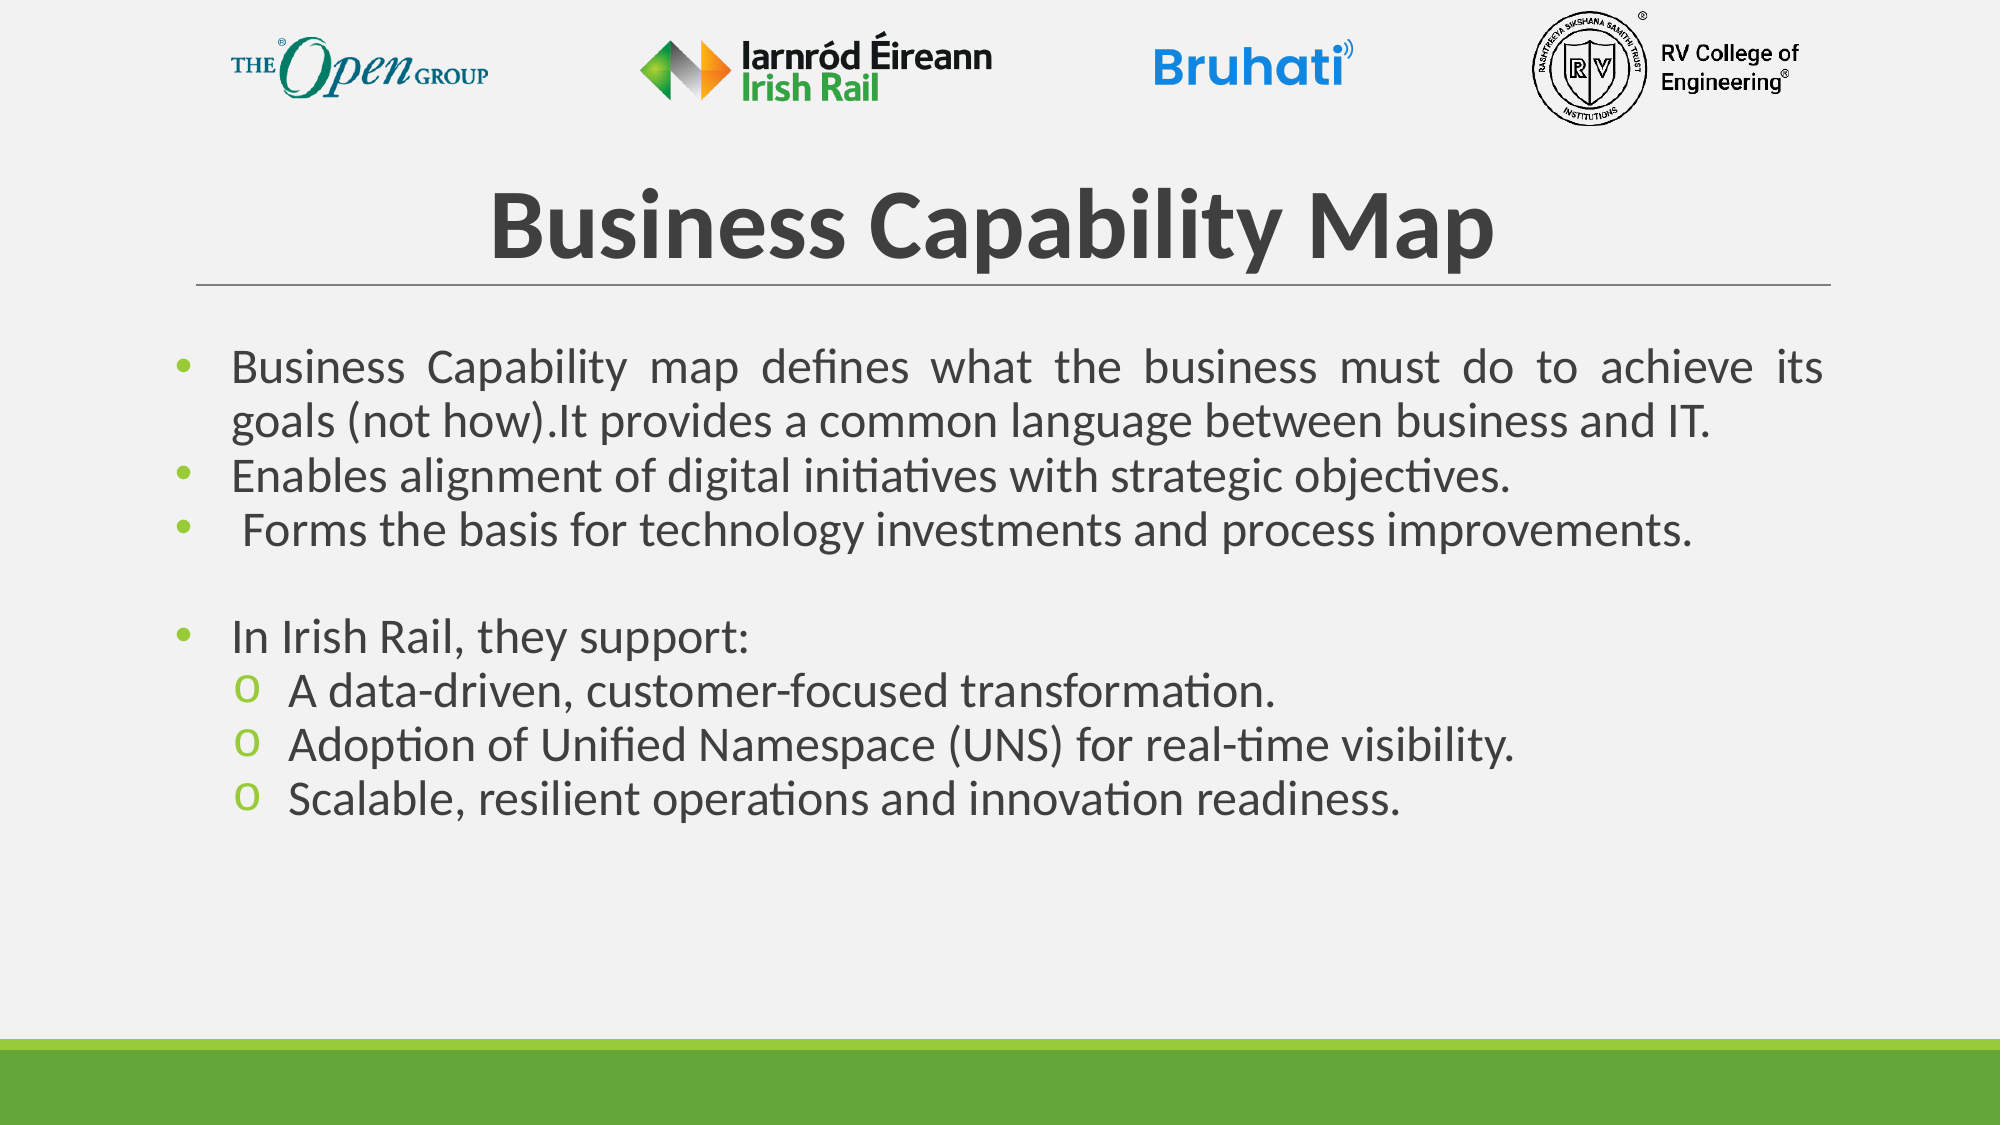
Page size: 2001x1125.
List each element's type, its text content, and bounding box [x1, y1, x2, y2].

title Business Capability Map [131, 68, 1856, 287]
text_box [211, 11, 1799, 126]
list Business Capability map defines what the business must do to achieve its goals (not how).It provides a common language between business and IT. Enables alignment of digital initiatives with strategic objectives. Forms the basis for technology investments and process improvements. In Irish Rail, they support: A data-driven, customer-focused transformation. Adoption of Unified Namespace (UNS) for real-time visibility. Scalable, resilient operations and innovation readiness. [174, 333, 1825, 994]
